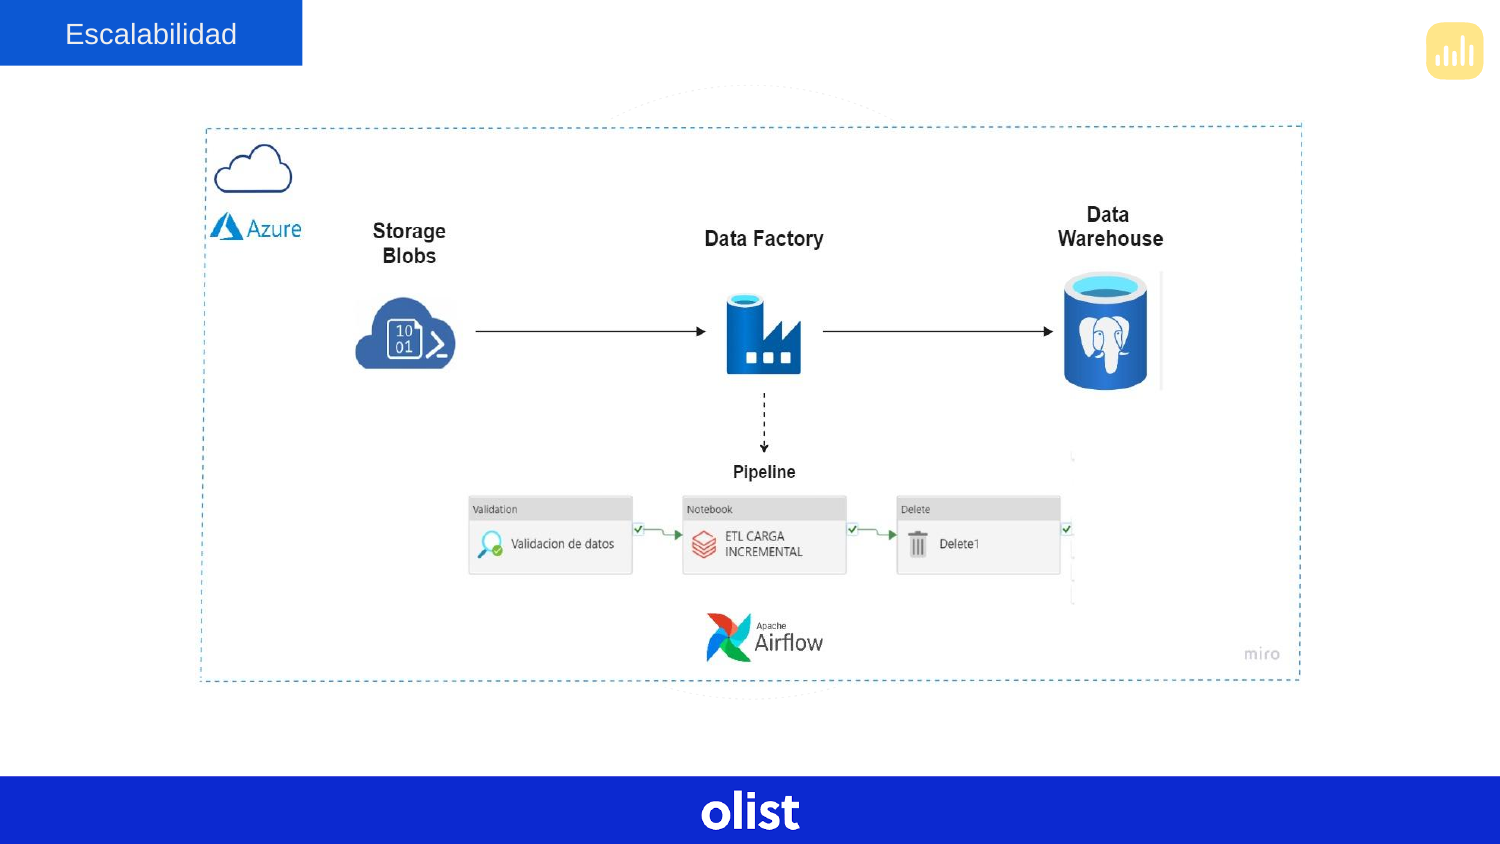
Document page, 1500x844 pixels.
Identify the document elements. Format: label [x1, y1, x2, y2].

text_box [0, 0, 303, 66]
picture [0, 0, 1500, 844]
